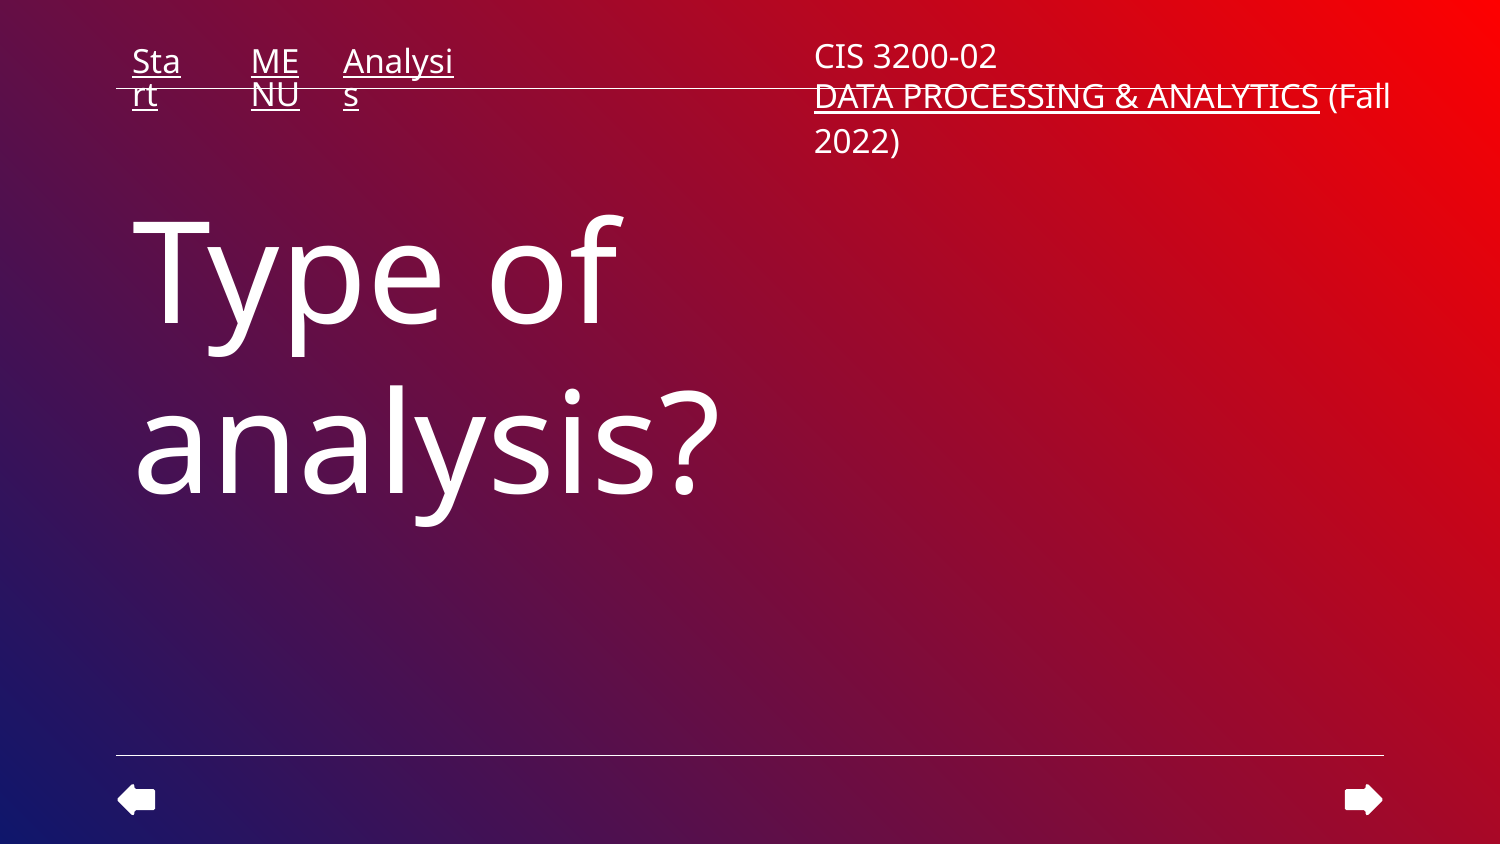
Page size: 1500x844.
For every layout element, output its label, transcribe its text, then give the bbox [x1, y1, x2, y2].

text_box MENU [235, 24, 328, 101]
text_box Start [117, 24, 210, 101]
text_box [1344, 784, 1383, 816]
title Type of analysis? [117, 176, 1121, 537]
text_box [117, 784, 156, 816]
text_box CIS 3200-02 DATA PROCESSING & ANALYTICS (Fall 2022) [798, 20, 1434, 206]
text_box Analysis [328, 24, 476, 101]
